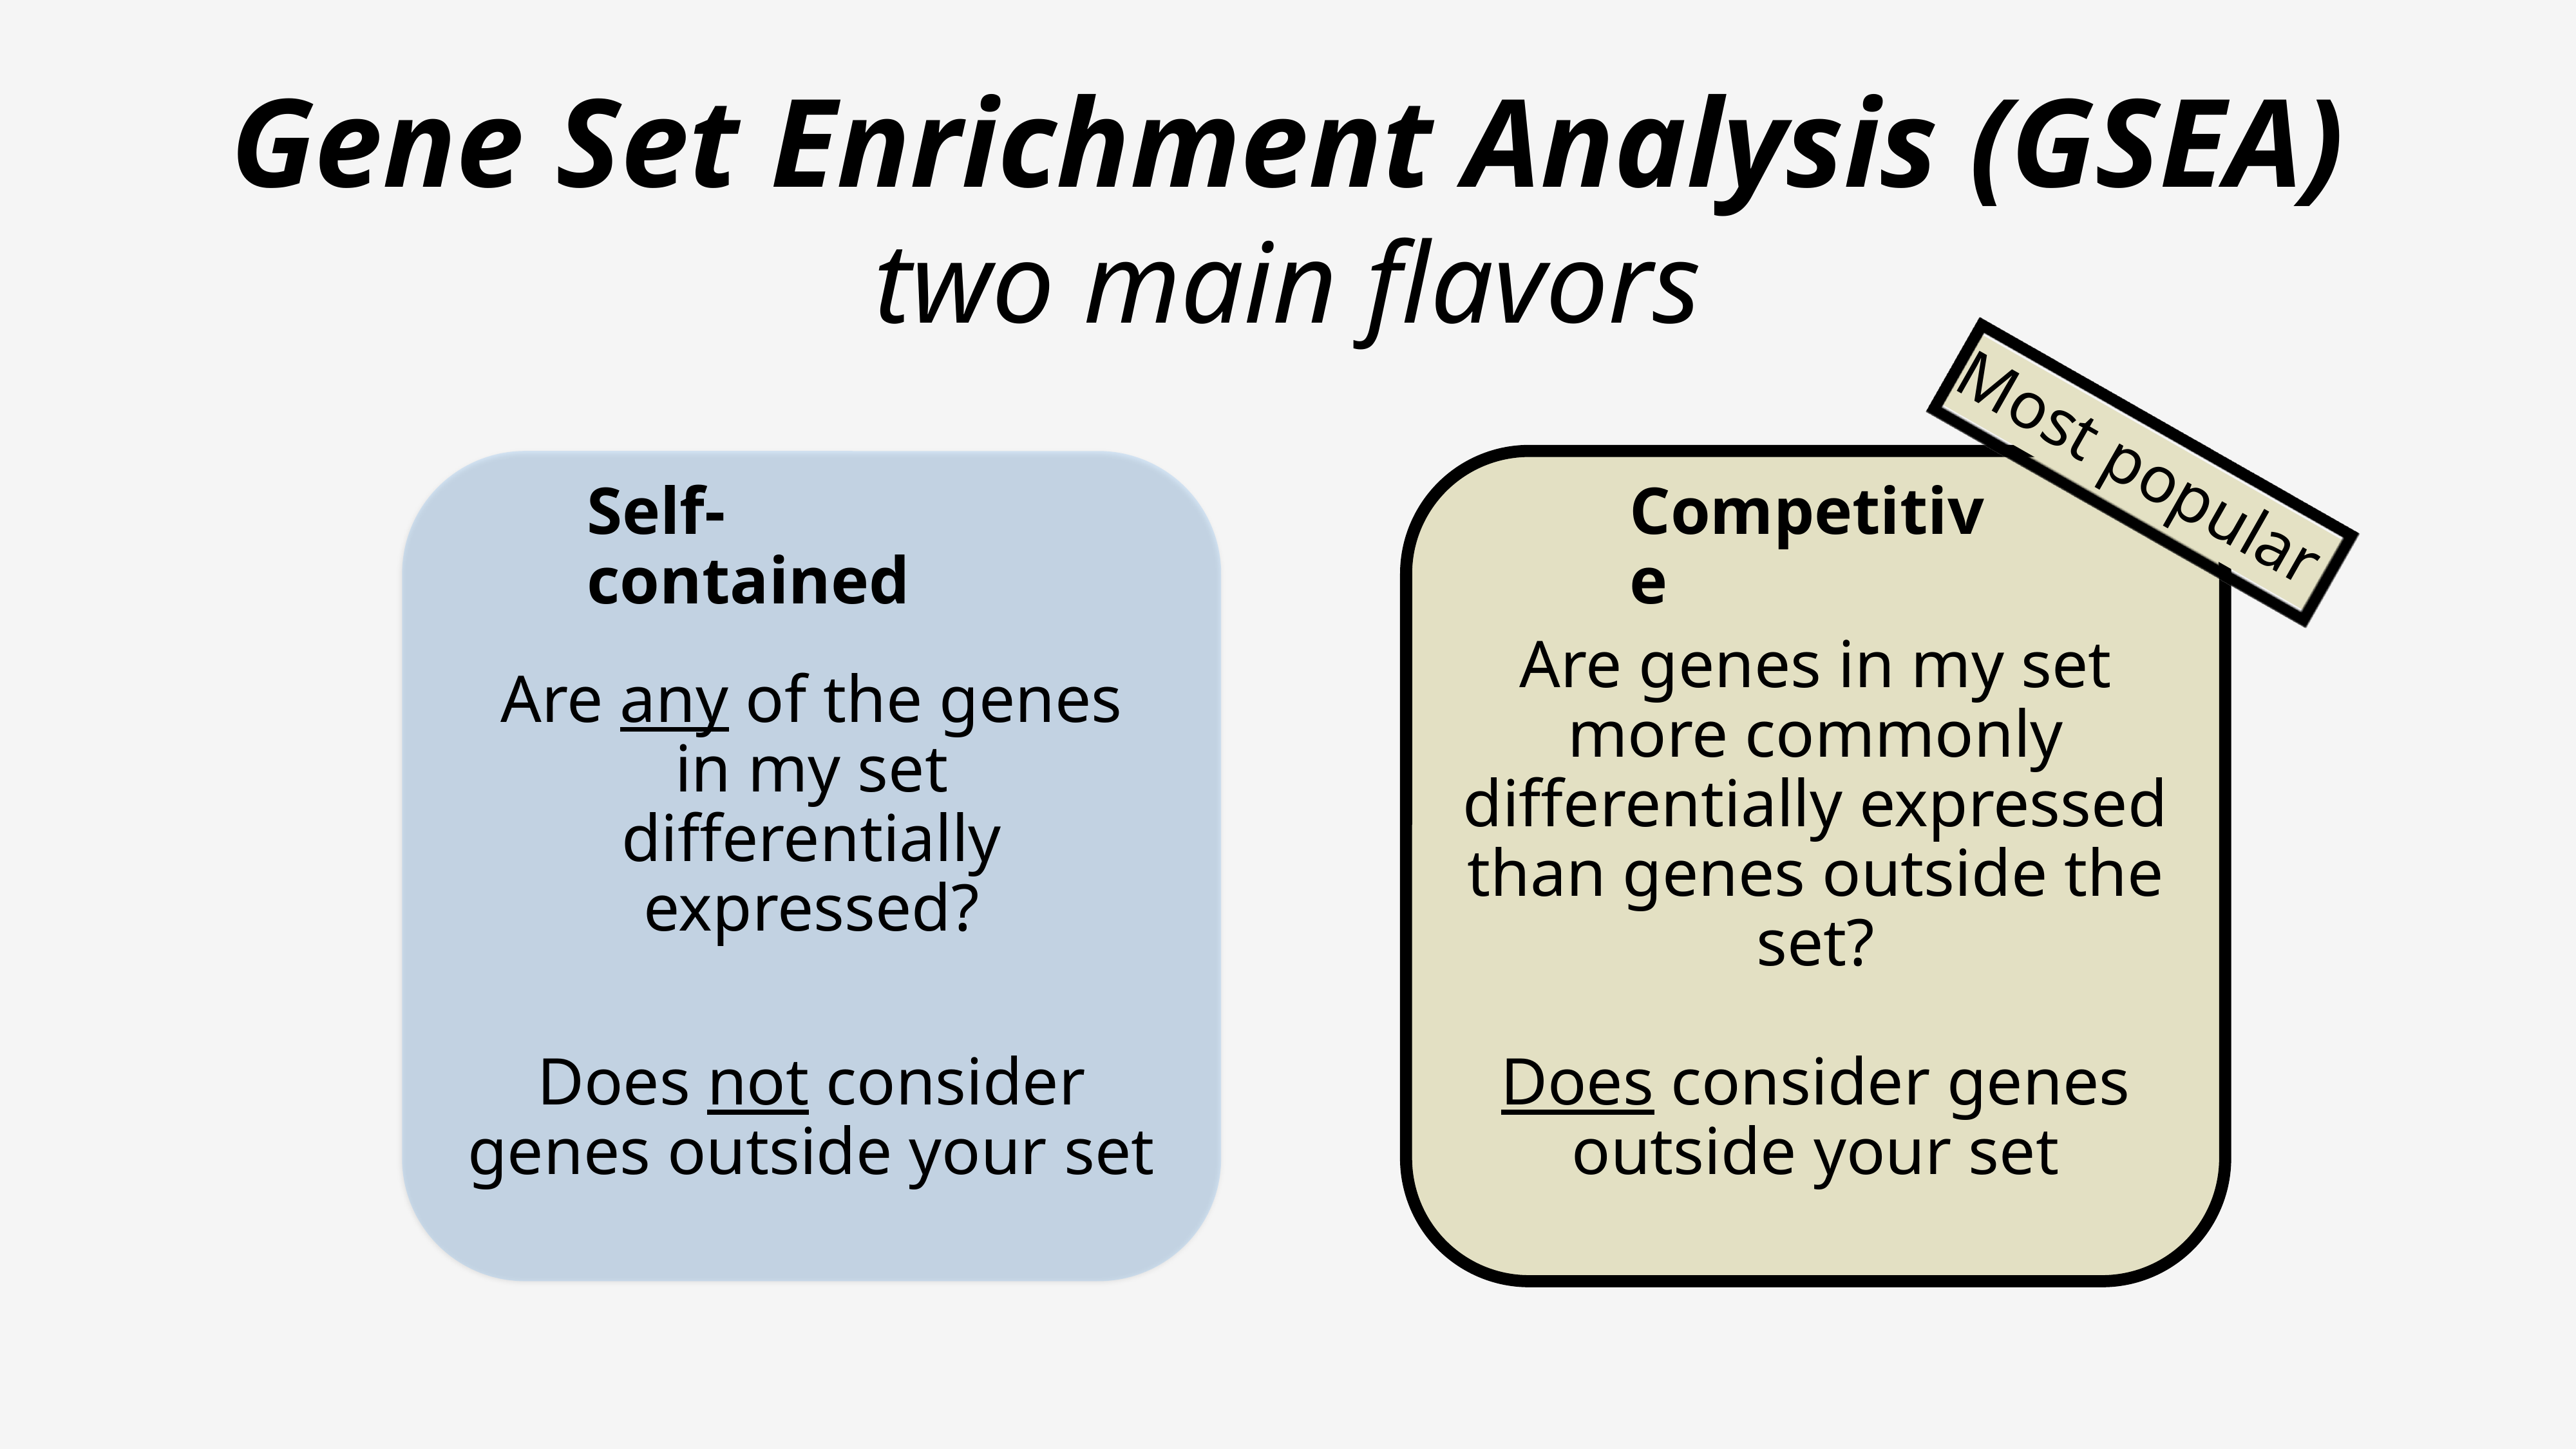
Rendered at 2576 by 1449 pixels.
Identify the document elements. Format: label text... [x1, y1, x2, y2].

text_box Gene Set Enrichment Analysis (GSEA) two main flavors [53, 57, 2523, 353]
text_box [402, 451, 1222, 1282]
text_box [1406, 316, 2360, 1282]
